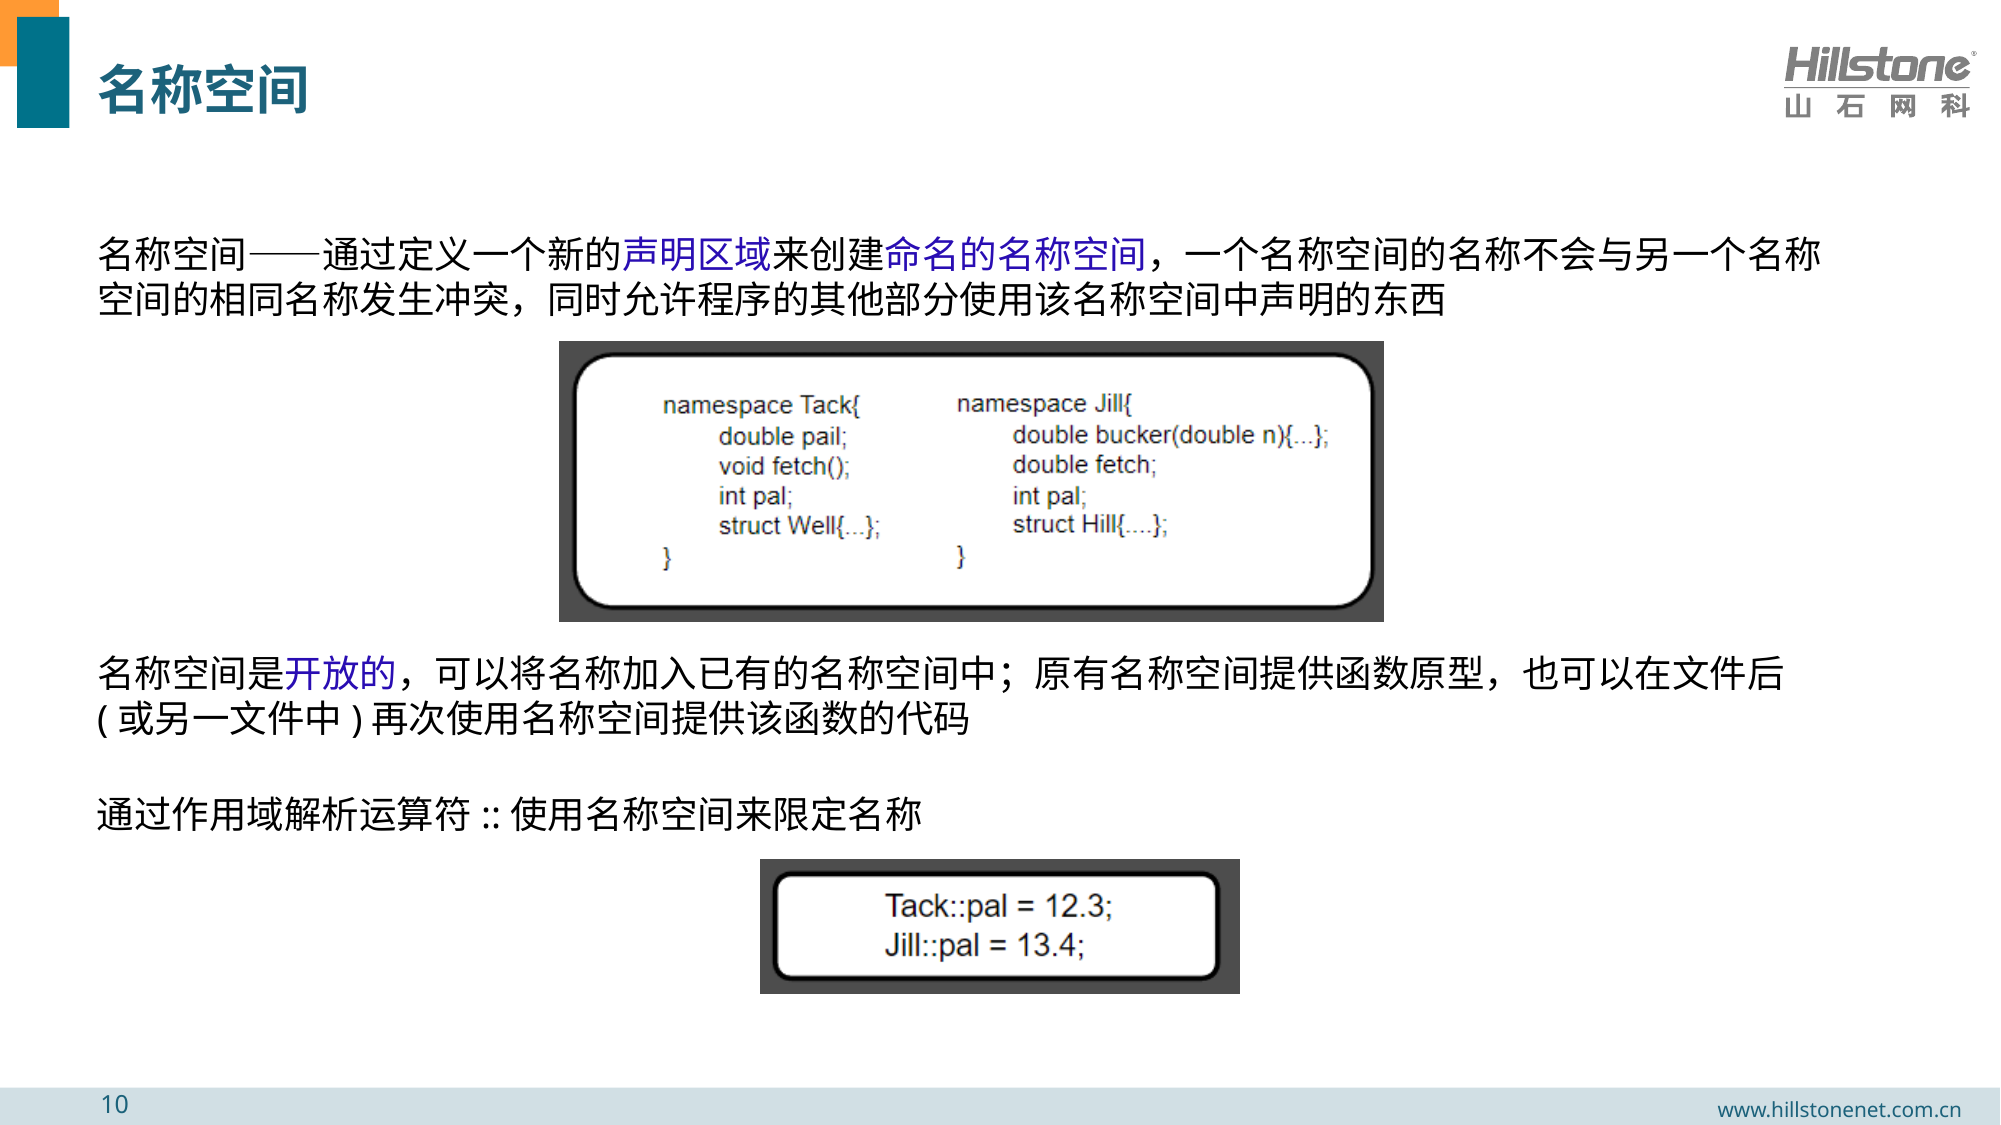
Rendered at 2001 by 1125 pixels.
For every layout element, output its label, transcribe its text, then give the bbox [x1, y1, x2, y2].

slide_number 10 [49, 1087, 180, 1125]
text_box 通过作用域解析运算符::使用名称空间来限定名称 [82, 784, 1833, 844]
picture [559, 341, 1384, 622]
text_box 名称空间——通过定义一个新的声明区域来创建命名的名称空间，一个名称空间的名称不会与另一个名称空间的相同名称发生冲突，同时允许程序的其他部分使用该名称空间中声明的东西 [82, 223, 1864, 329]
text_box 名称空间是开放的，可以将名称加入已有的名称空间中；原有名称空间提供函数原型，也可以在文件后(或另一文件中)再次使用名称空间提供该函数的代码 [82, 643, 1864, 748]
title 名称空间 [82, 48, 1692, 128]
picture [760, 859, 1240, 994]
